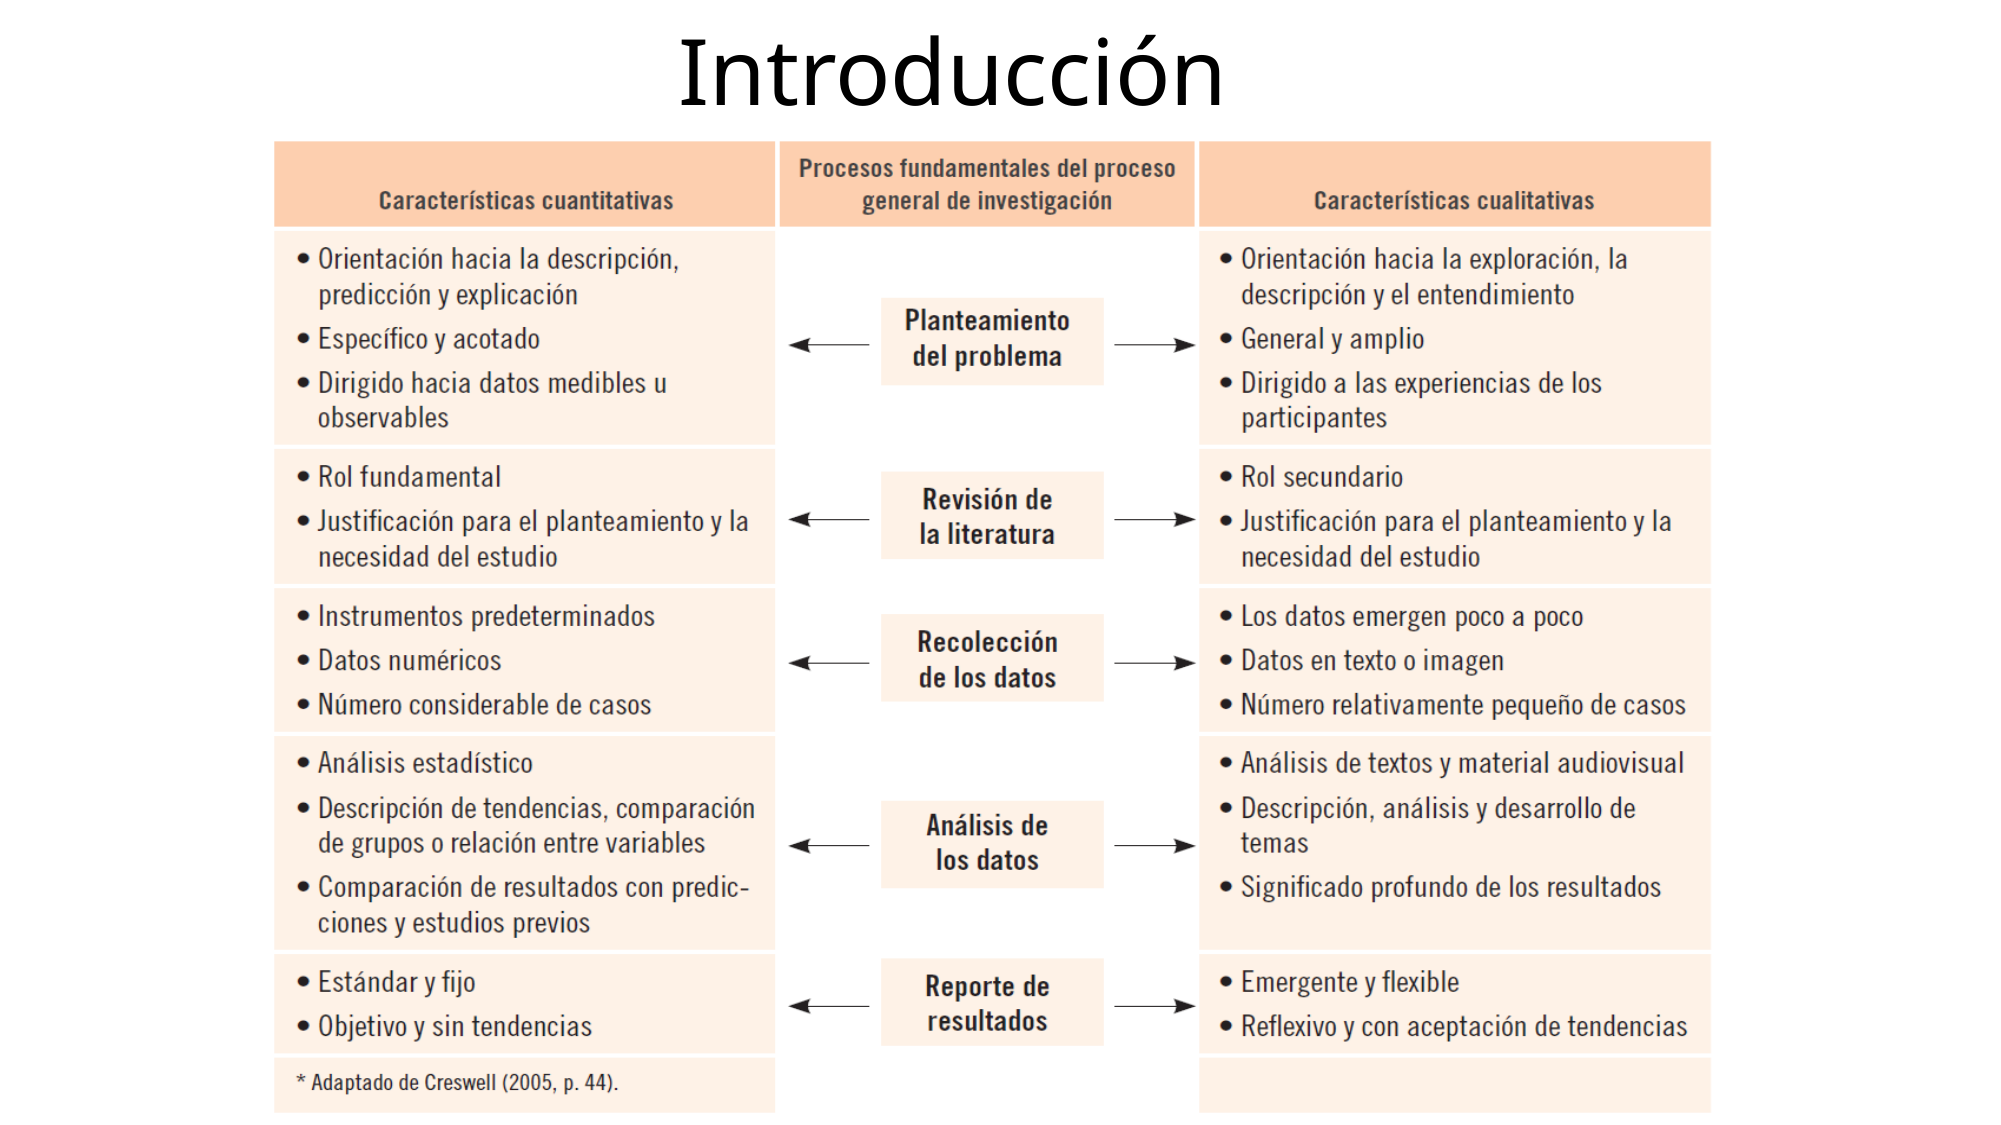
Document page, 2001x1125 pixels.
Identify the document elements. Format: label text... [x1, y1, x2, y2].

title Introducción [90, 15, 1816, 137]
picture [272, 136, 1718, 1115]
